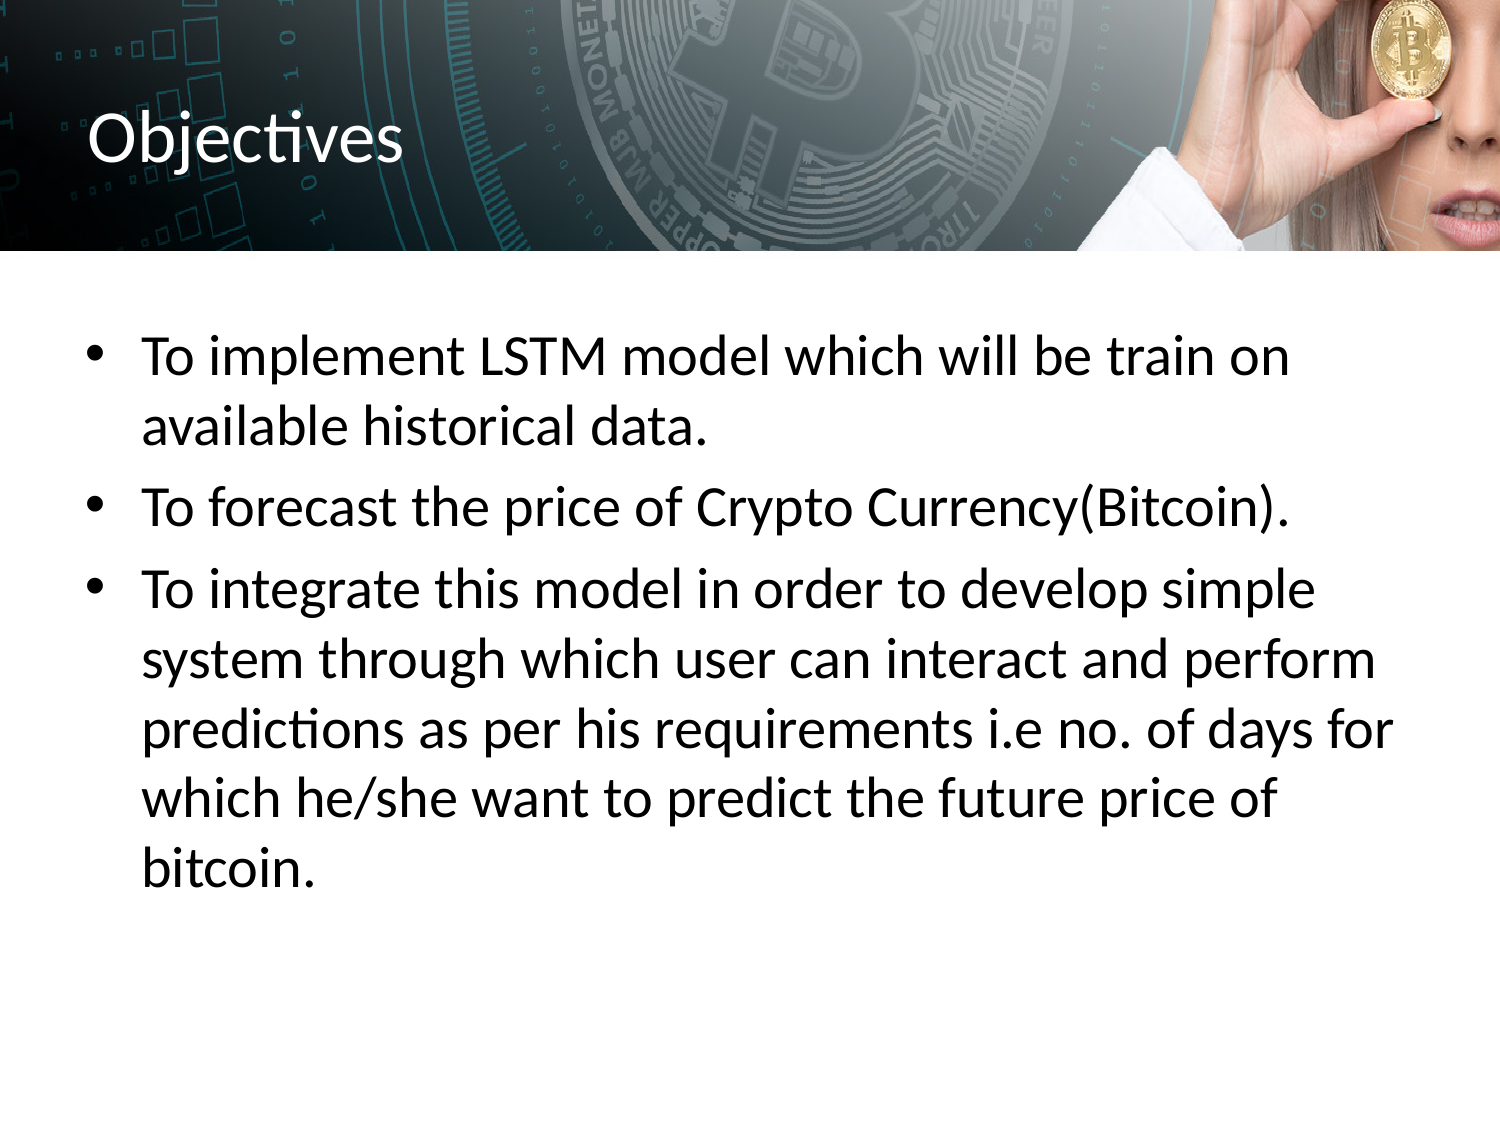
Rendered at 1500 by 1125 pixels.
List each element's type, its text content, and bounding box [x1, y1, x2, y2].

title Objectives [72, 49, 1426, 217]
picture [0, 0, 1500, 1125]
list To implement LSTM model which will be train on available historical data. To forecast the price of Crypto Currency(Bitcoin). To integrate this model in order to develop simple system through which user can interact and perform predictions as per his requirements i.e no. of days for which he/she want to predict the future price of bitcoin. [70, 309, 1423, 993]
